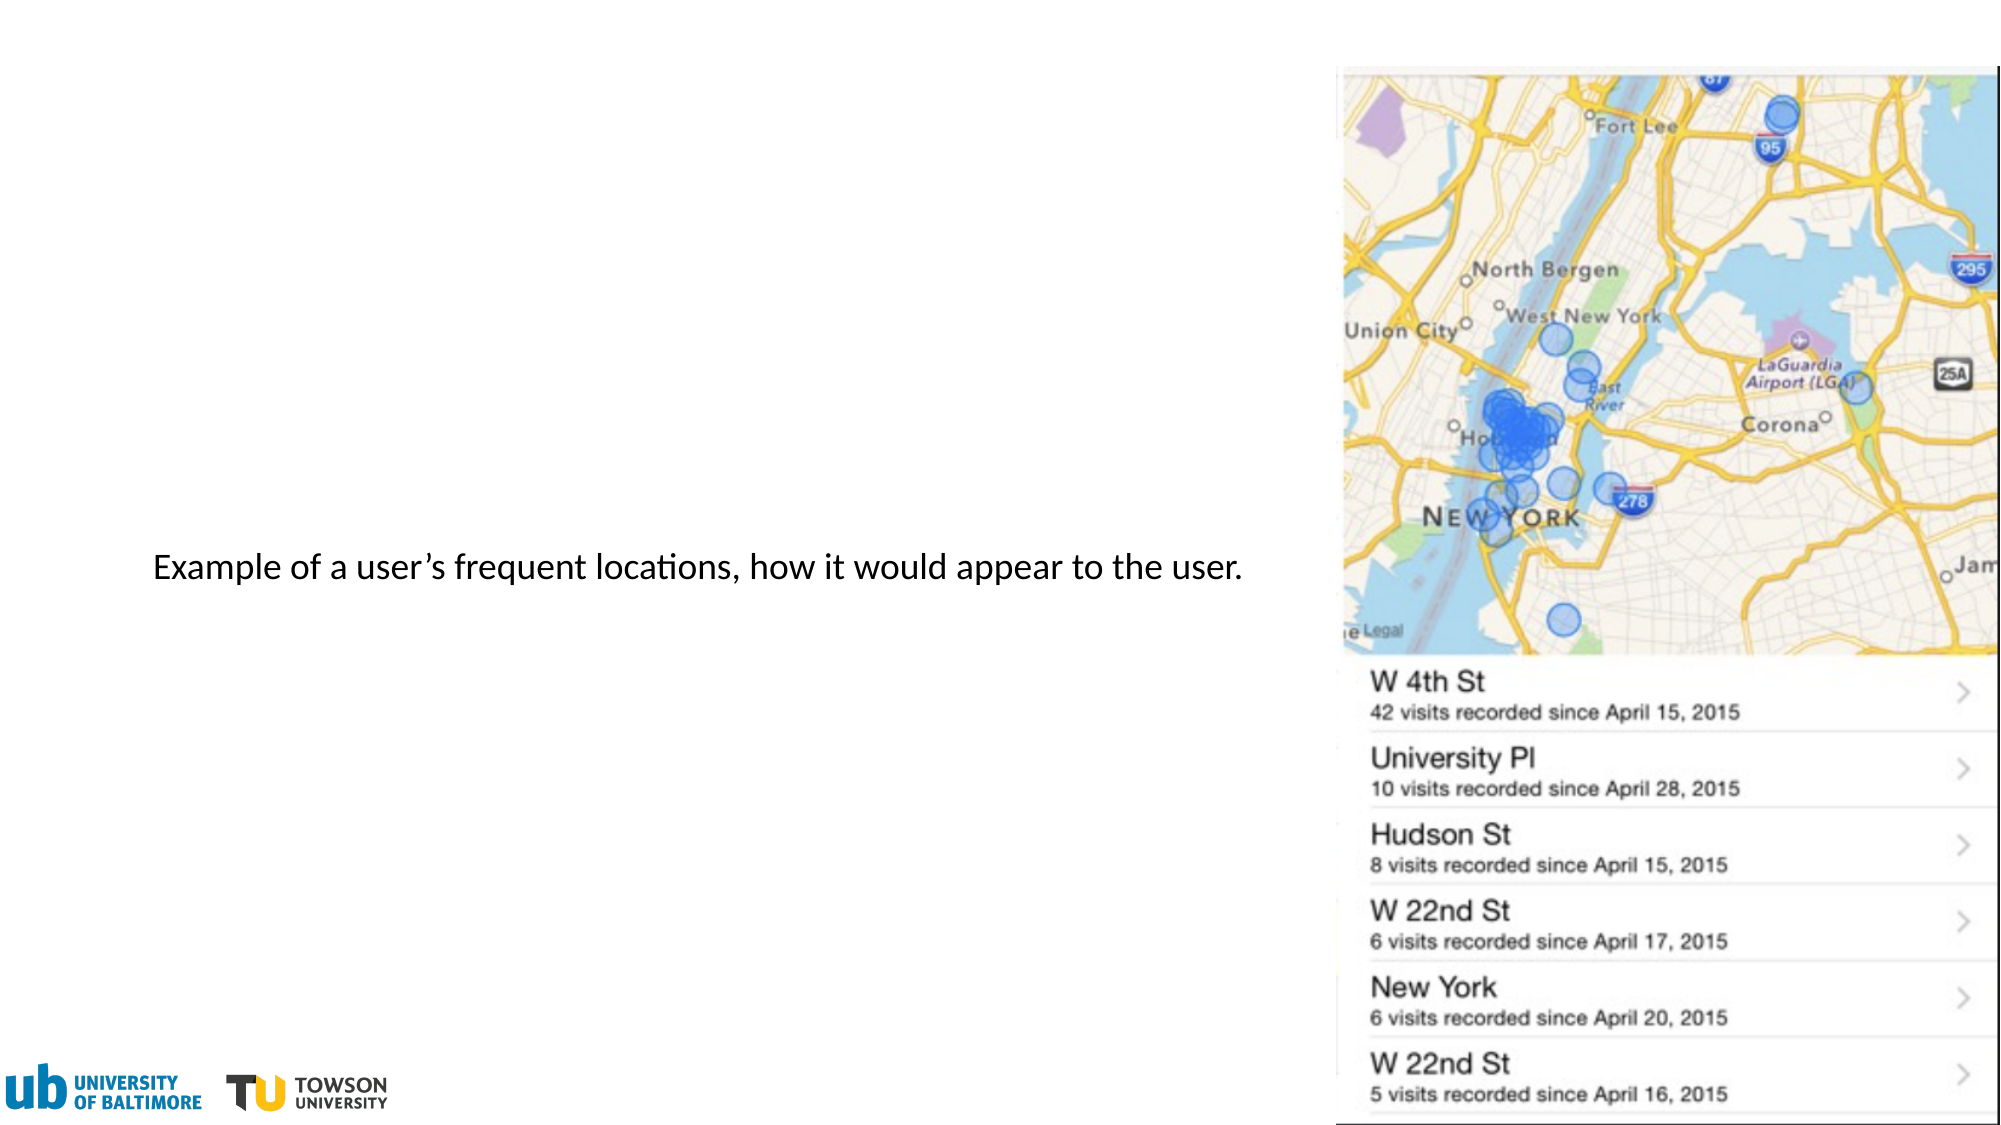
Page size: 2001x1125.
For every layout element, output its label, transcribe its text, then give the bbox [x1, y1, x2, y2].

picture [0, 1031, 407, 1125]
text_box Example of a user’s frequent locations, how it would appear to the user. [138, 535, 1261, 595]
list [1336, 66, 2000, 1125]
